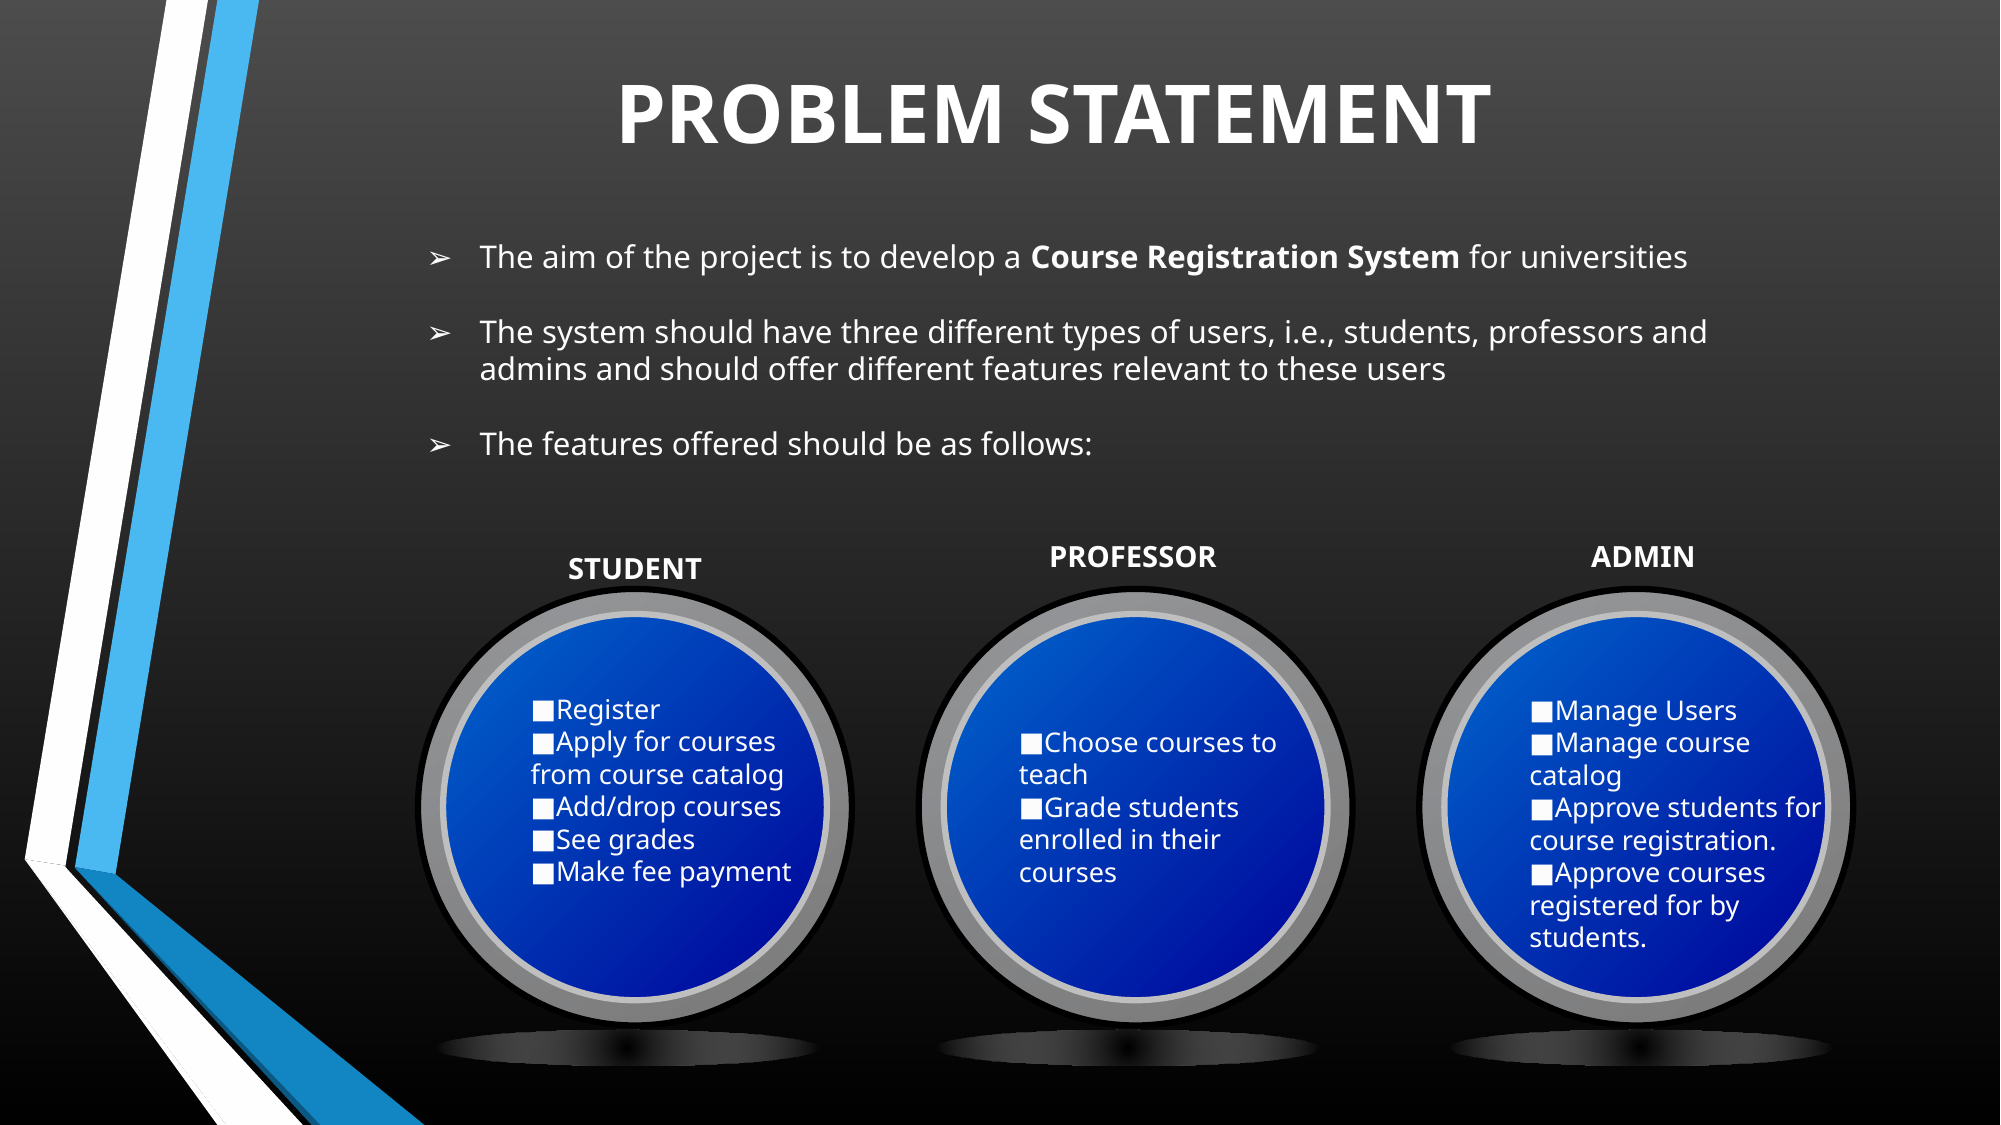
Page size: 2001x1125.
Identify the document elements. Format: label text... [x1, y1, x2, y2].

text_box [809, 725, 827, 889]
text_box Manage Users Manage course catalog Approve students for course registration. Approve courses registered for by students. [1514, 685, 1841, 961]
text_box [435, 1029, 819, 1066]
text_box PROFESSOR [1034, 523, 1527, 589]
text_box [918, 589, 1353, 1026]
text_box ADMIN [1576, 523, 2000, 589]
text_box Register Apply for courses from course catalog Add/drop courses See grades Make fee payment [511, 684, 809, 895]
text_box [1419, 589, 1817, 1026]
text_box PROBLEM STATEMENT [440, 47, 1668, 175]
text_box [1841, 735, 1854, 880]
text_box [417, 601, 852, 1026]
text_box [1448, 1029, 1833, 1066]
text_box [1520, 961, 1753, 1001]
text_box [935, 1029, 1320, 1066]
text_box Choose courses to teach Grade students enrolled in their courses [999, 717, 1297, 895]
text_box [443, 613, 806, 1001]
text_box The aim of the project is to develop a Course Registration System for universities The system should have three different types of users, i.e., students, professors and admins and should offer different features relevant to these users The features offered should be as follows: [389, 222, 1727, 515]
text_box STUDENT [553, 535, 860, 601]
text_box [943, 613, 1328, 1001]
text_box [1444, 613, 1785, 956]
